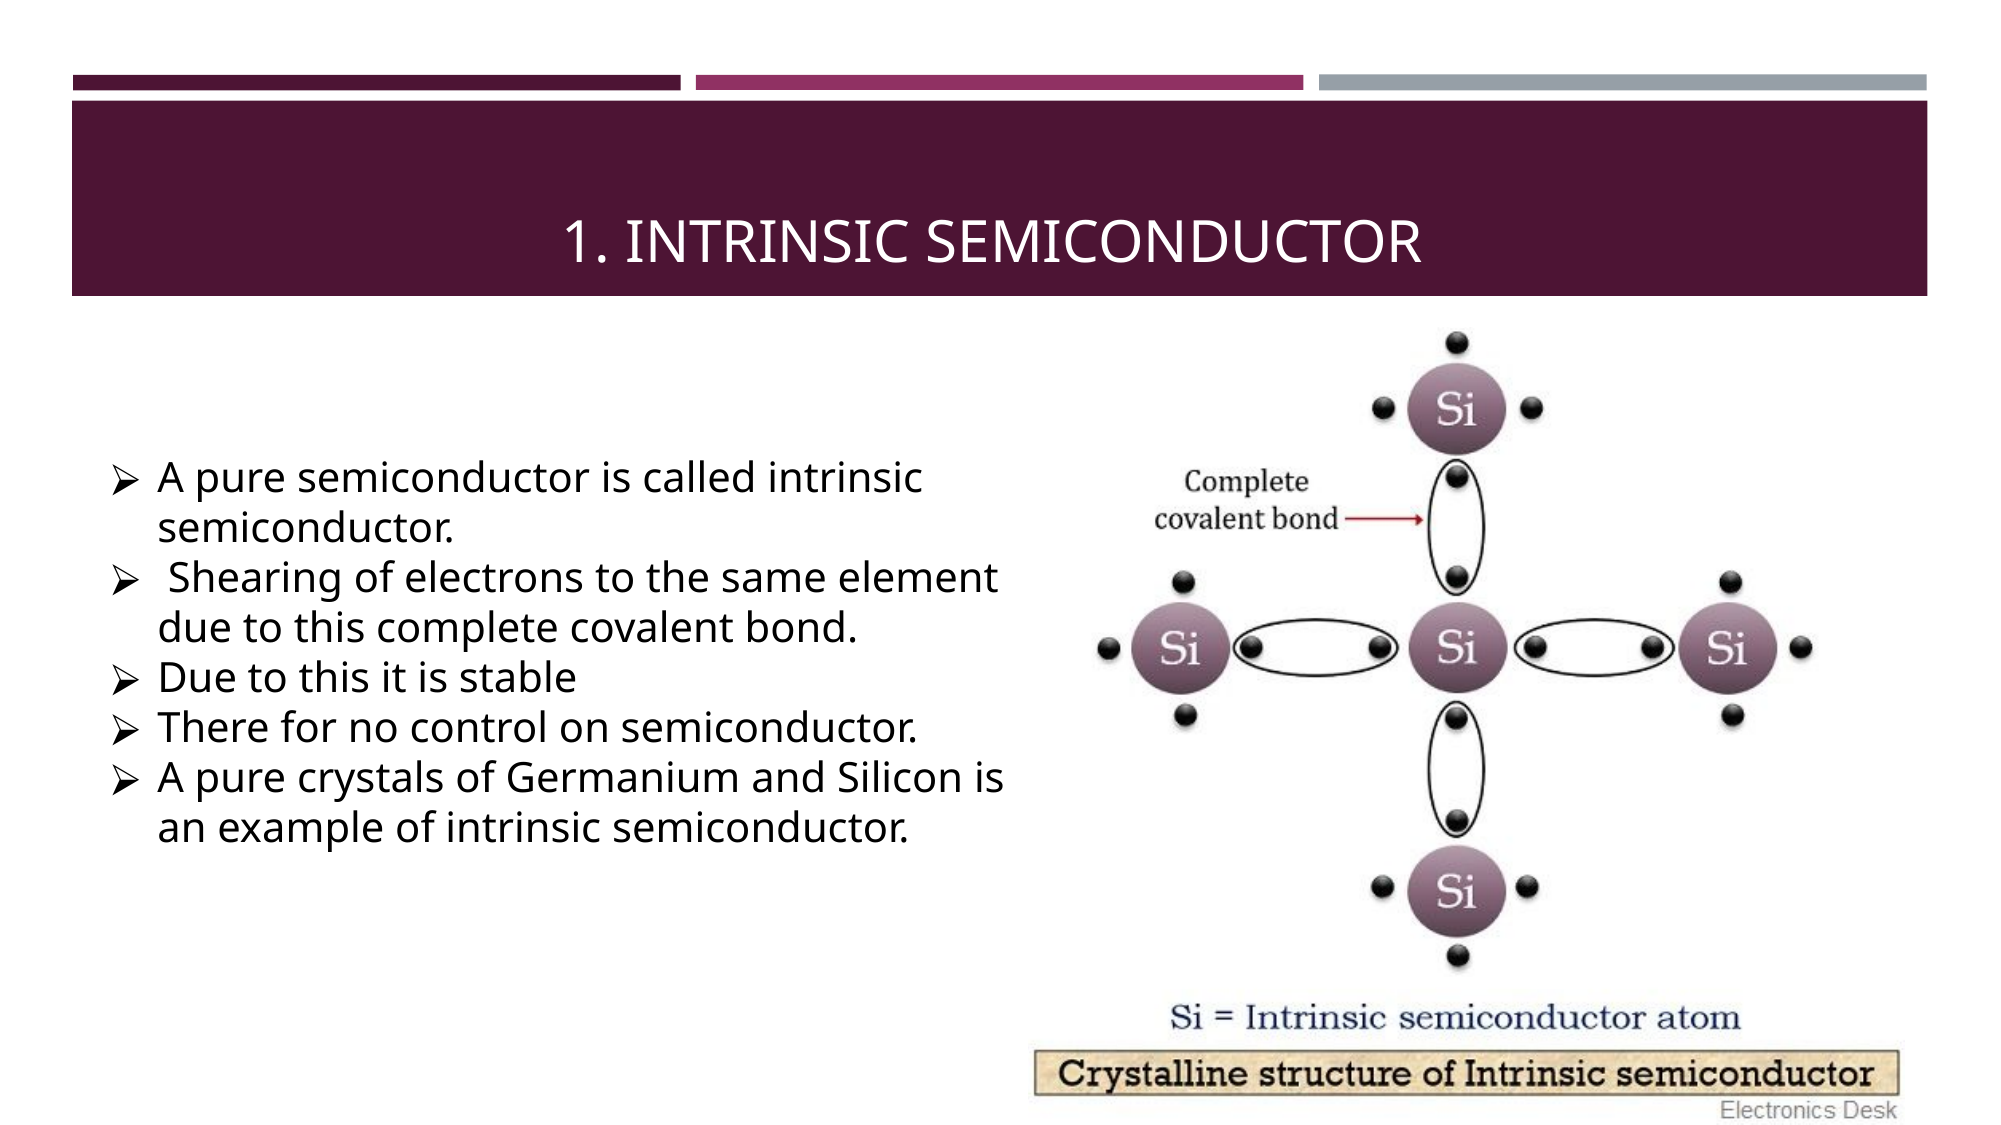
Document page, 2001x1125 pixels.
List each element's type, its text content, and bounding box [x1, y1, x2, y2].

text_box A pure semiconductor is called intrinsic semiconductor. Shearing of electrons to the same element due to this complete covalent bond. Due to this it is stable There for no control on semiconductor. A pure crystals of Germanium and Silicon is an example of intrinsic semiconductor. [95, 442, 1023, 908]
title 1. INTRINSIC SEMICONDUCTOR [95, 115, 1905, 282]
picture [1028, 326, 1905, 1125]
